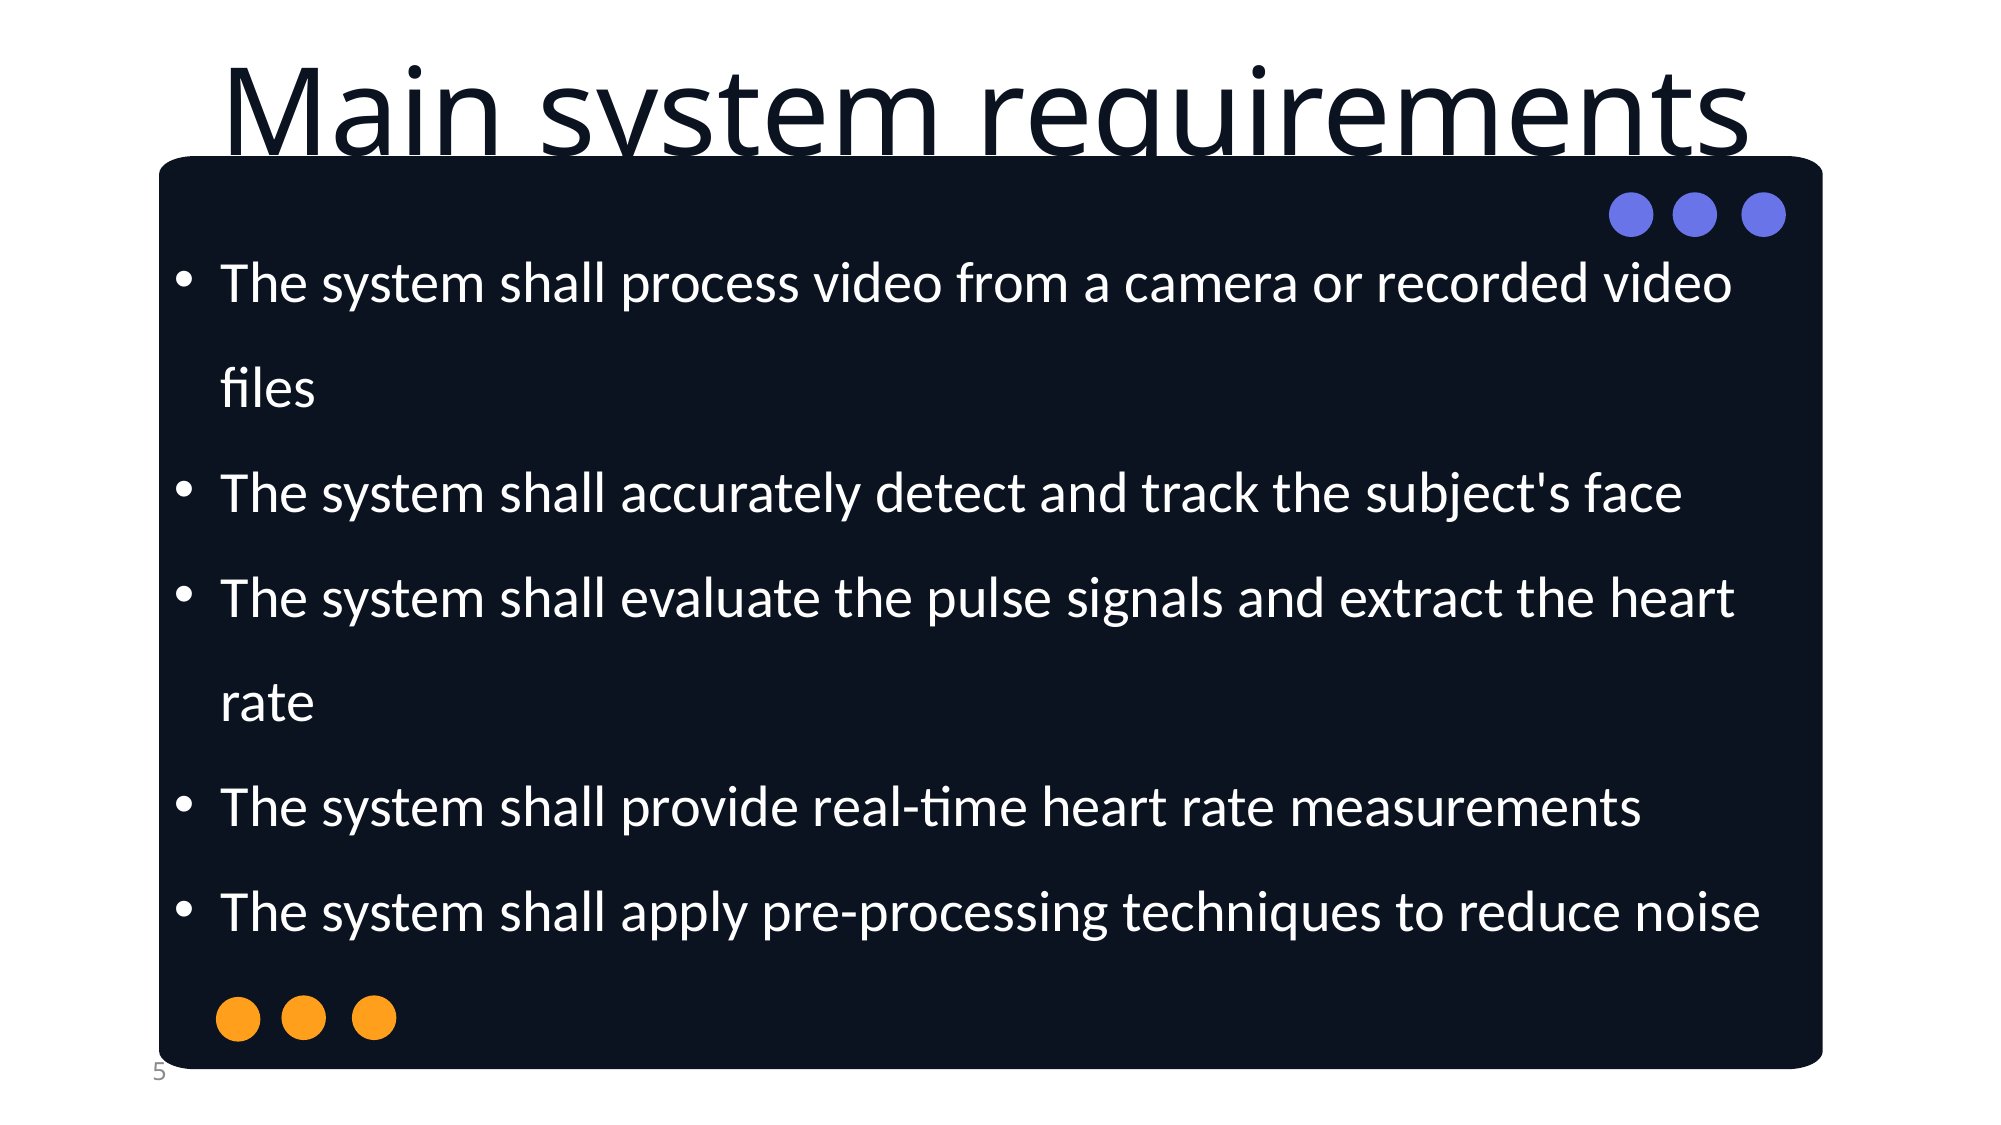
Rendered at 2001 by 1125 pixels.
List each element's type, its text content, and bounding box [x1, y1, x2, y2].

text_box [1672, 192, 1718, 237]
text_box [281, 995, 326, 1041]
text_box Main system requirements [219, 3, 2000, 180]
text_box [215, 996, 261, 1042]
text_box The system shall process video from a camera or recorded video files The system shall accurately detect and track the subject's face The system shall evaluate the pulse signals and extract the heart rate The system shall provide real-time heart rate measurements The system shall apply pre-processing techniques to reduce noise [159, 201, 1802, 951]
slide_number 5 [137, 1042, 588, 1103]
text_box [351, 995, 397, 1041]
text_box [1608, 192, 1654, 237]
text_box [1741, 192, 1786, 237]
text_box [159, 156, 1823, 1070]
